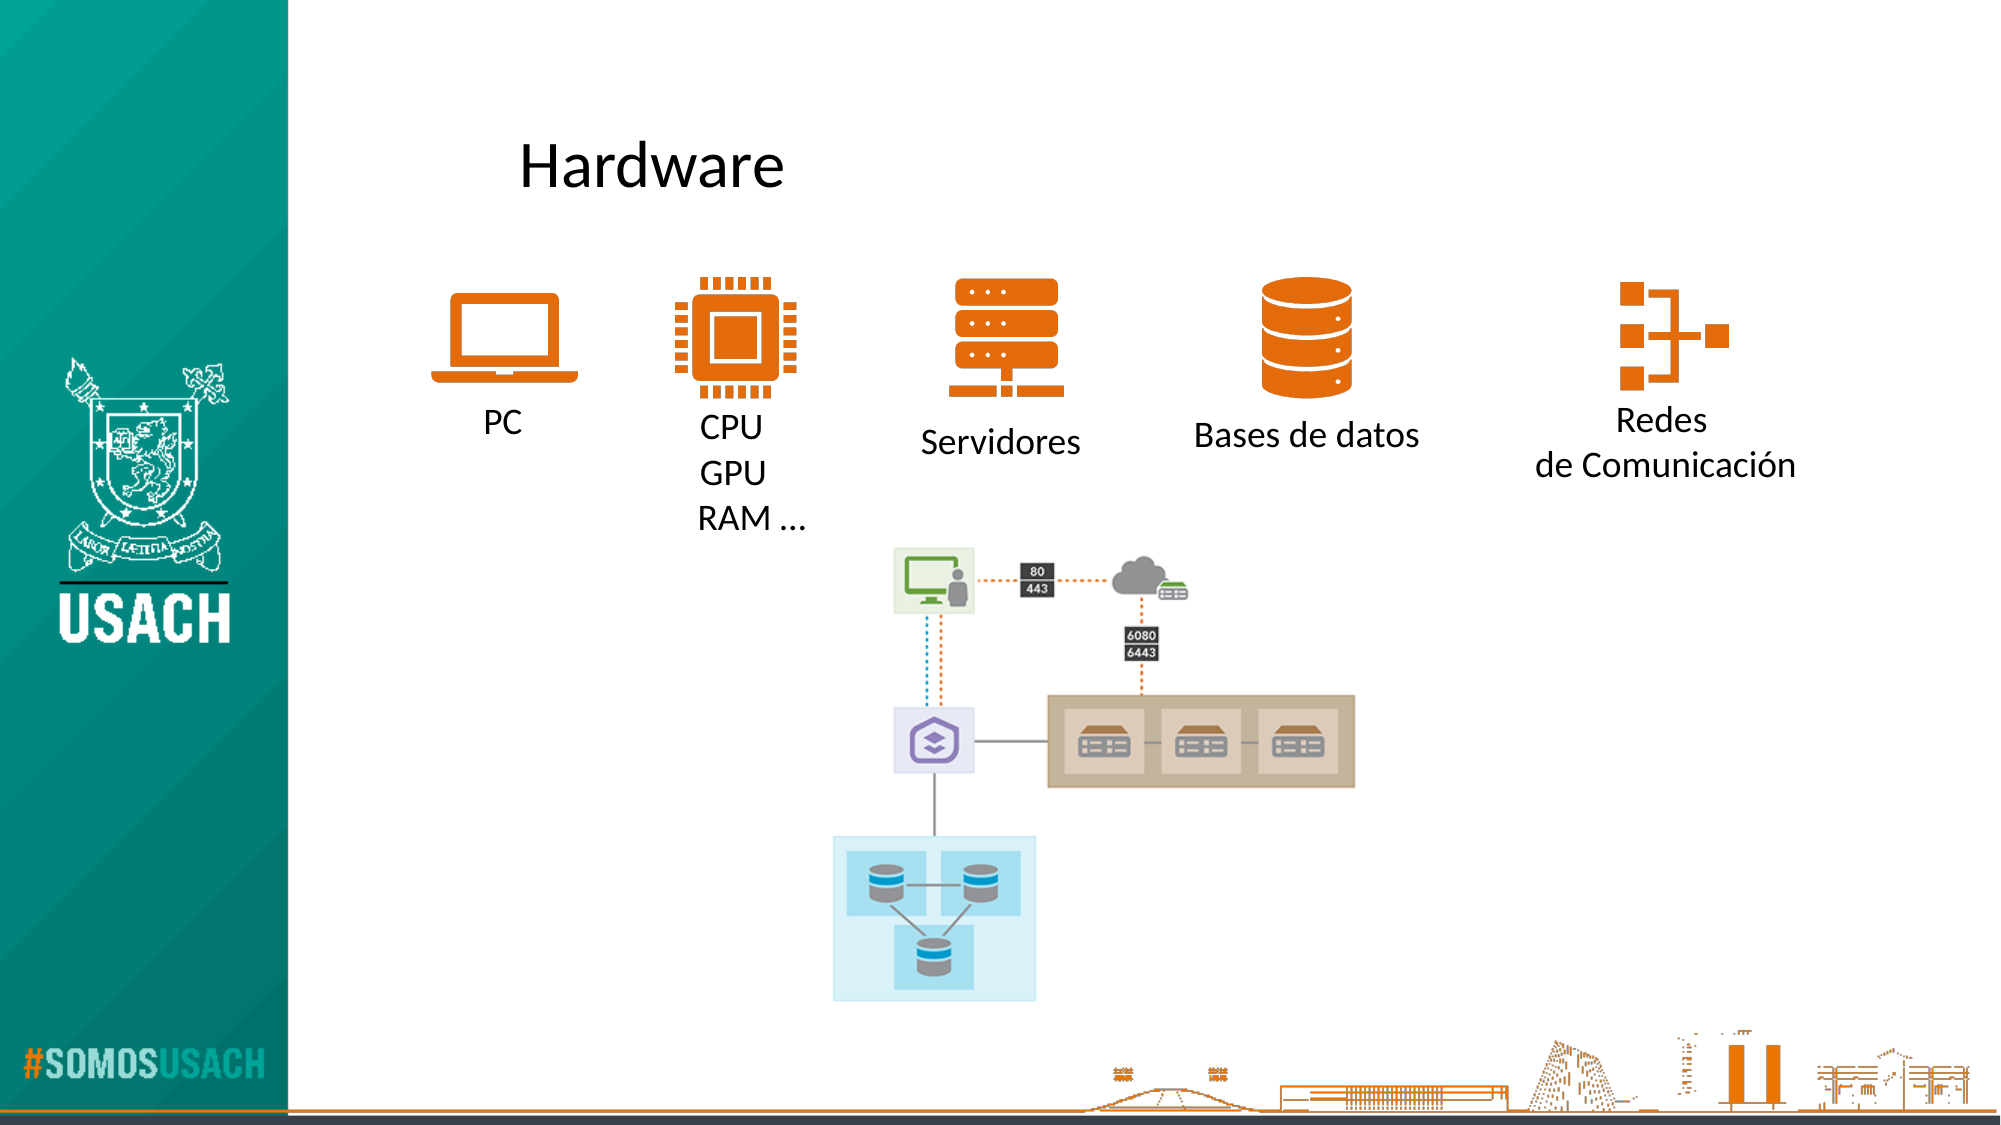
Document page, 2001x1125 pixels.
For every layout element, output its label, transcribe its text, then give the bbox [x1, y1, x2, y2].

text_box RAM … [682, 485, 825, 546]
text_box PC [468, 422, 539, 450]
text_box Redes de Comunicación [1518, 387, 1814, 492]
picture [0, 0, 2001, 1125]
text_box CPU [685, 422, 780, 440]
text_box Servidores [905, 409, 1098, 470]
text_box GPU [685, 440, 783, 485]
text_box Bases de datos [1178, 402, 1438, 463]
list Hardware [504, 113, 1583, 212]
